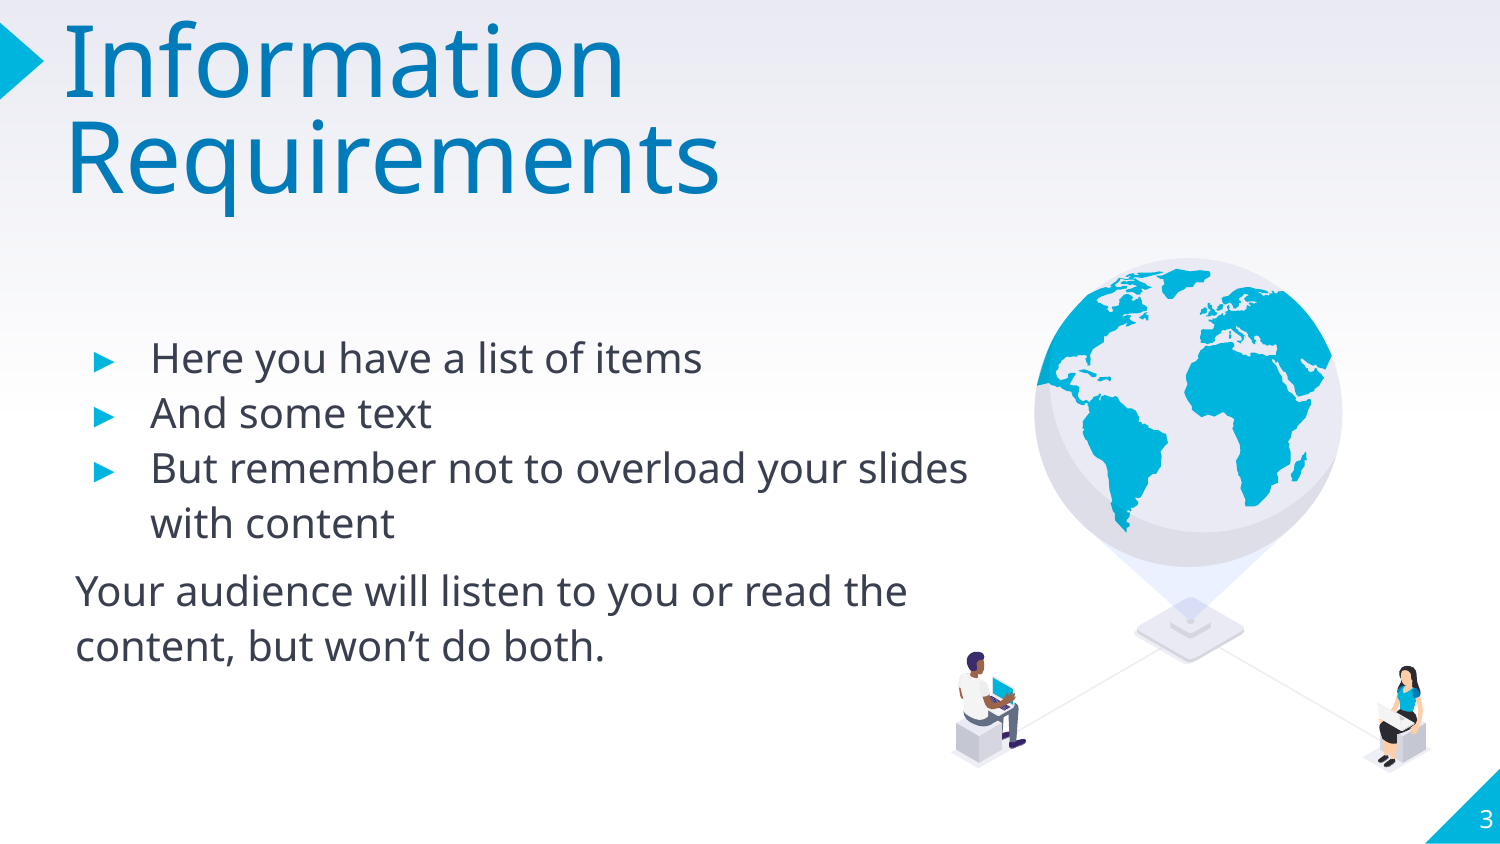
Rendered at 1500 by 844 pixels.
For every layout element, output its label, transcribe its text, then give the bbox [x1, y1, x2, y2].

slide_number 3 [1418, 760, 1494, 838]
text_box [950, 257, 1432, 774]
title Information Requirements [63, 20, 989, 199]
list Here you have a list of items And some text But remember not to overload your slides with content Your audience will listen to you or read the content, but won’t do both. [75, 327, 945, 761]
